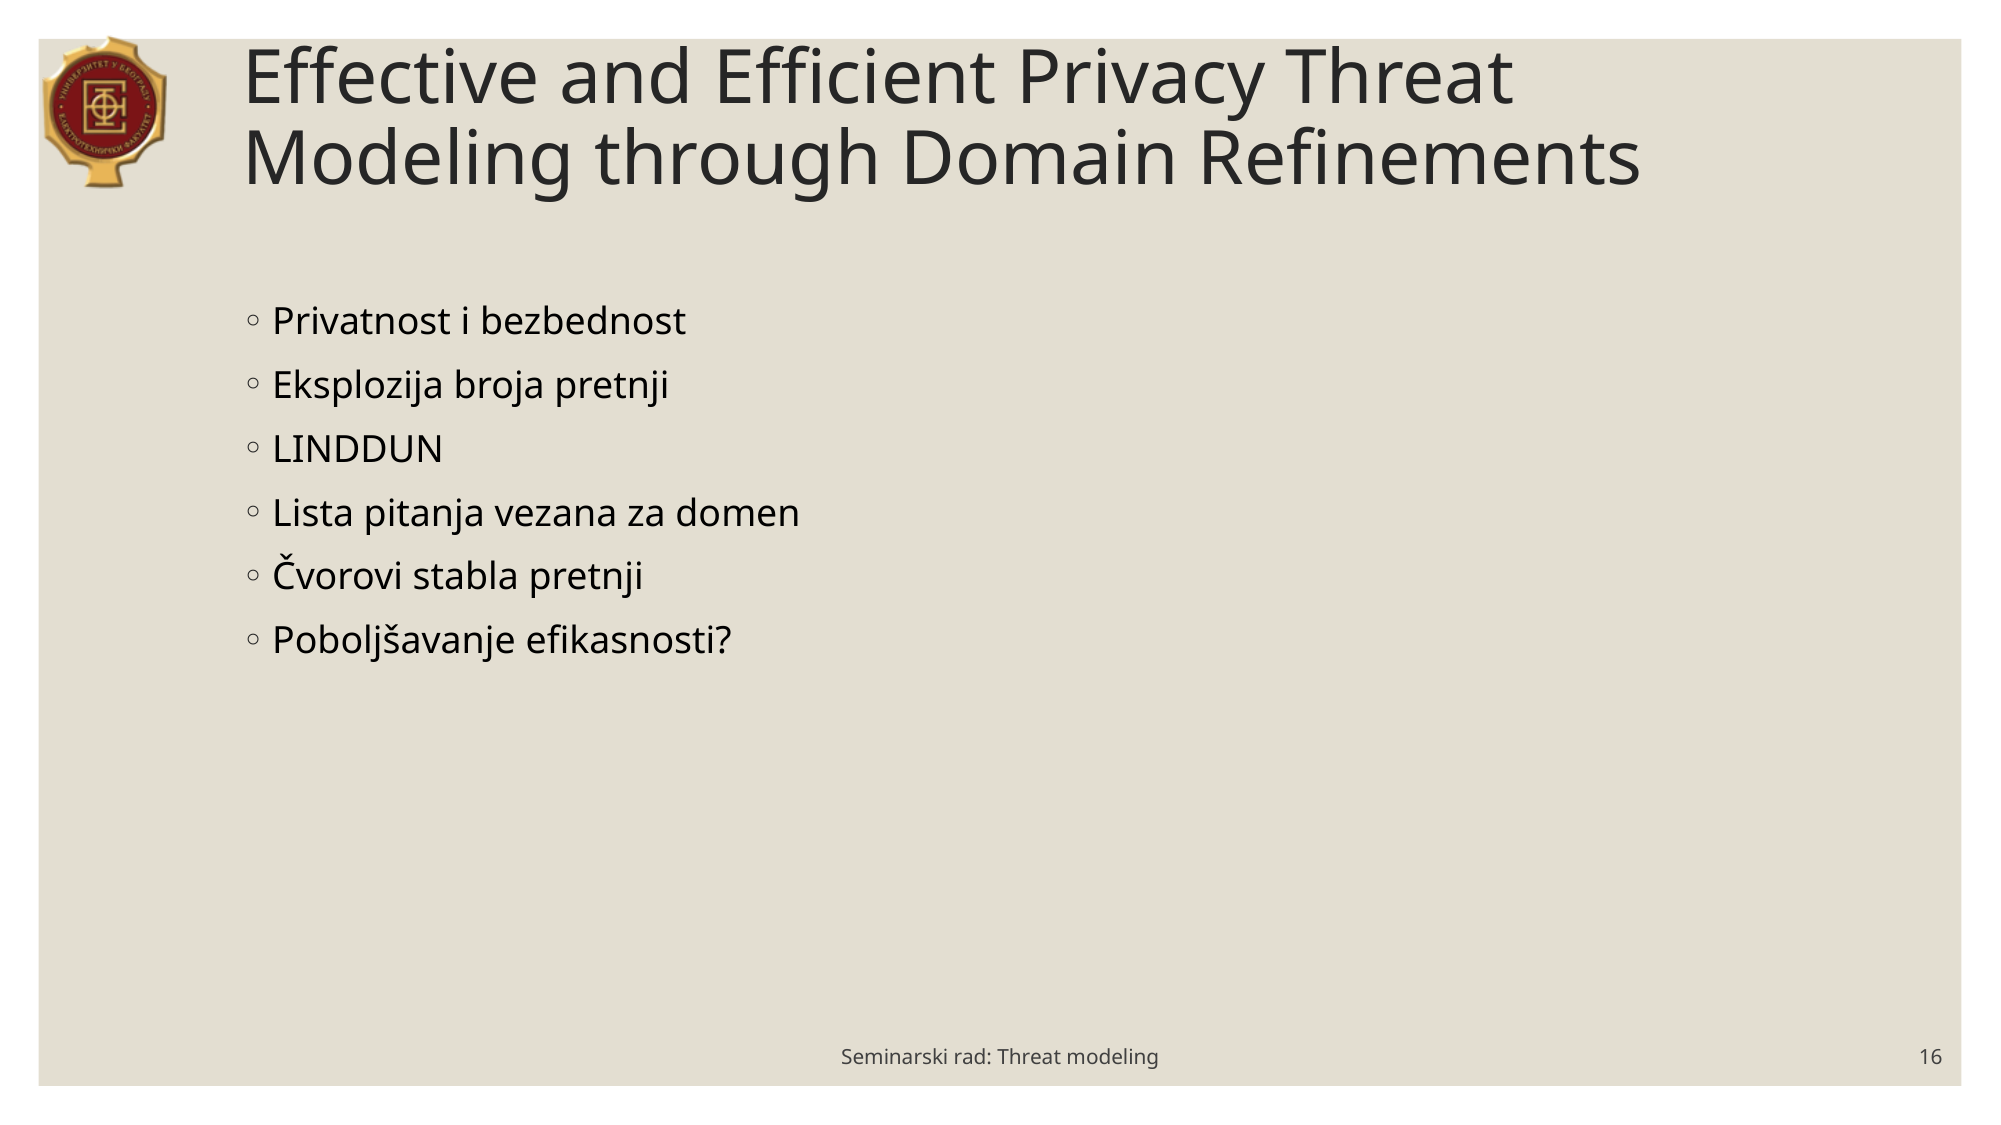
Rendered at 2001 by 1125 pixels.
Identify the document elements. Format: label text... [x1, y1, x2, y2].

slide_number 16 [1717, 1034, 1958, 1080]
list Privatnost i bezbednost Eksplozija broja pretnji LINDDUN Lista pitanja vezana za domen Čvorovi stabla pretnji Poboljšavanje efikasnosti? [227, 289, 1825, 990]
footer Seminarski rad: Threat modeling [572, 1034, 1428, 1080]
title Effective and Efficient Privacy Threat Modeling through Domain Refinements [227, 39, 1825, 200]
picture [0, 11, 207, 219]
